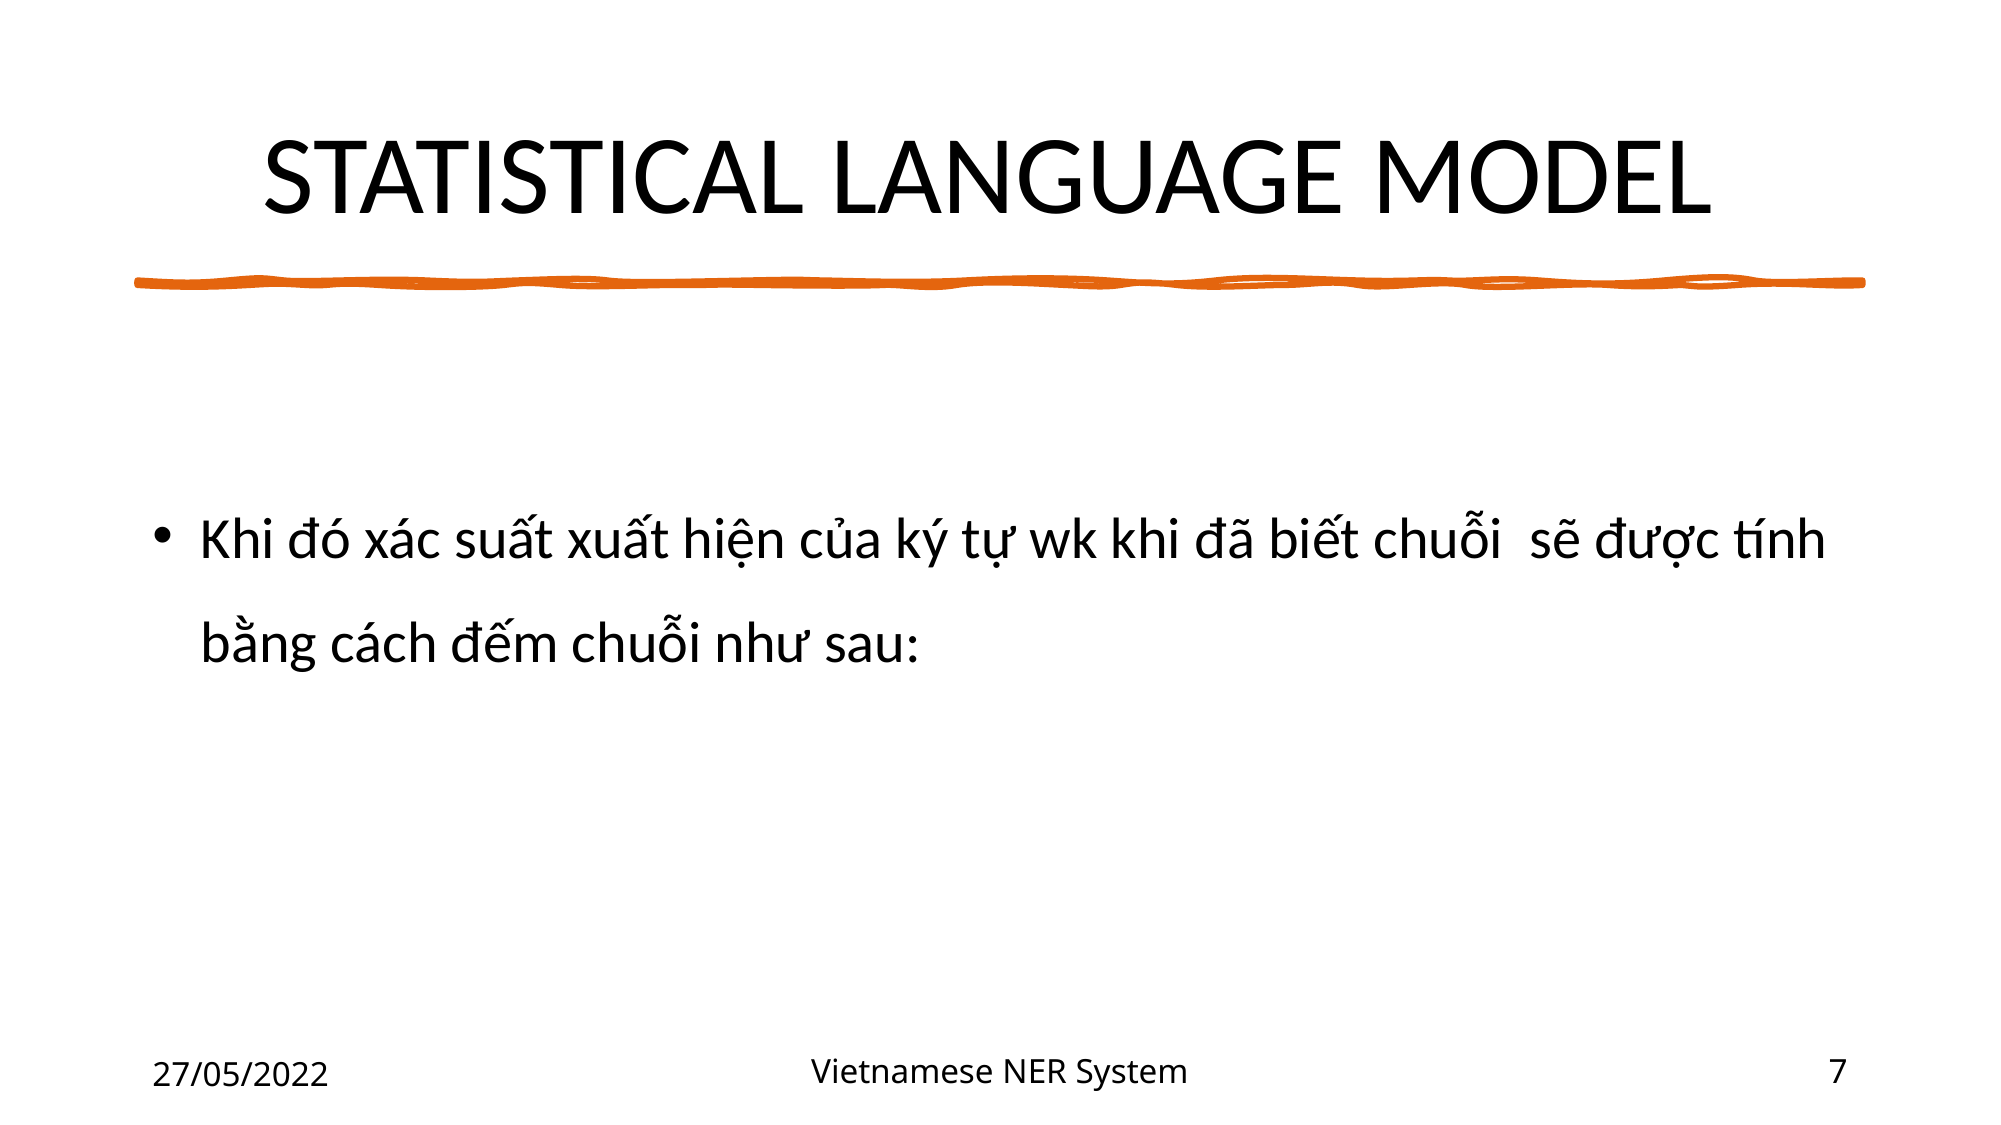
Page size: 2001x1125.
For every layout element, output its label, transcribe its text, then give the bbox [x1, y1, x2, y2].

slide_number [137, 1042, 513, 1103]
title STATISTICAL LANGUAGE MODEL [126, 59, 1851, 278]
text_box Vietnamese NER System [662, 1042, 1338, 1103]
slide_number 7 [1412, 1042, 1863, 1103]
